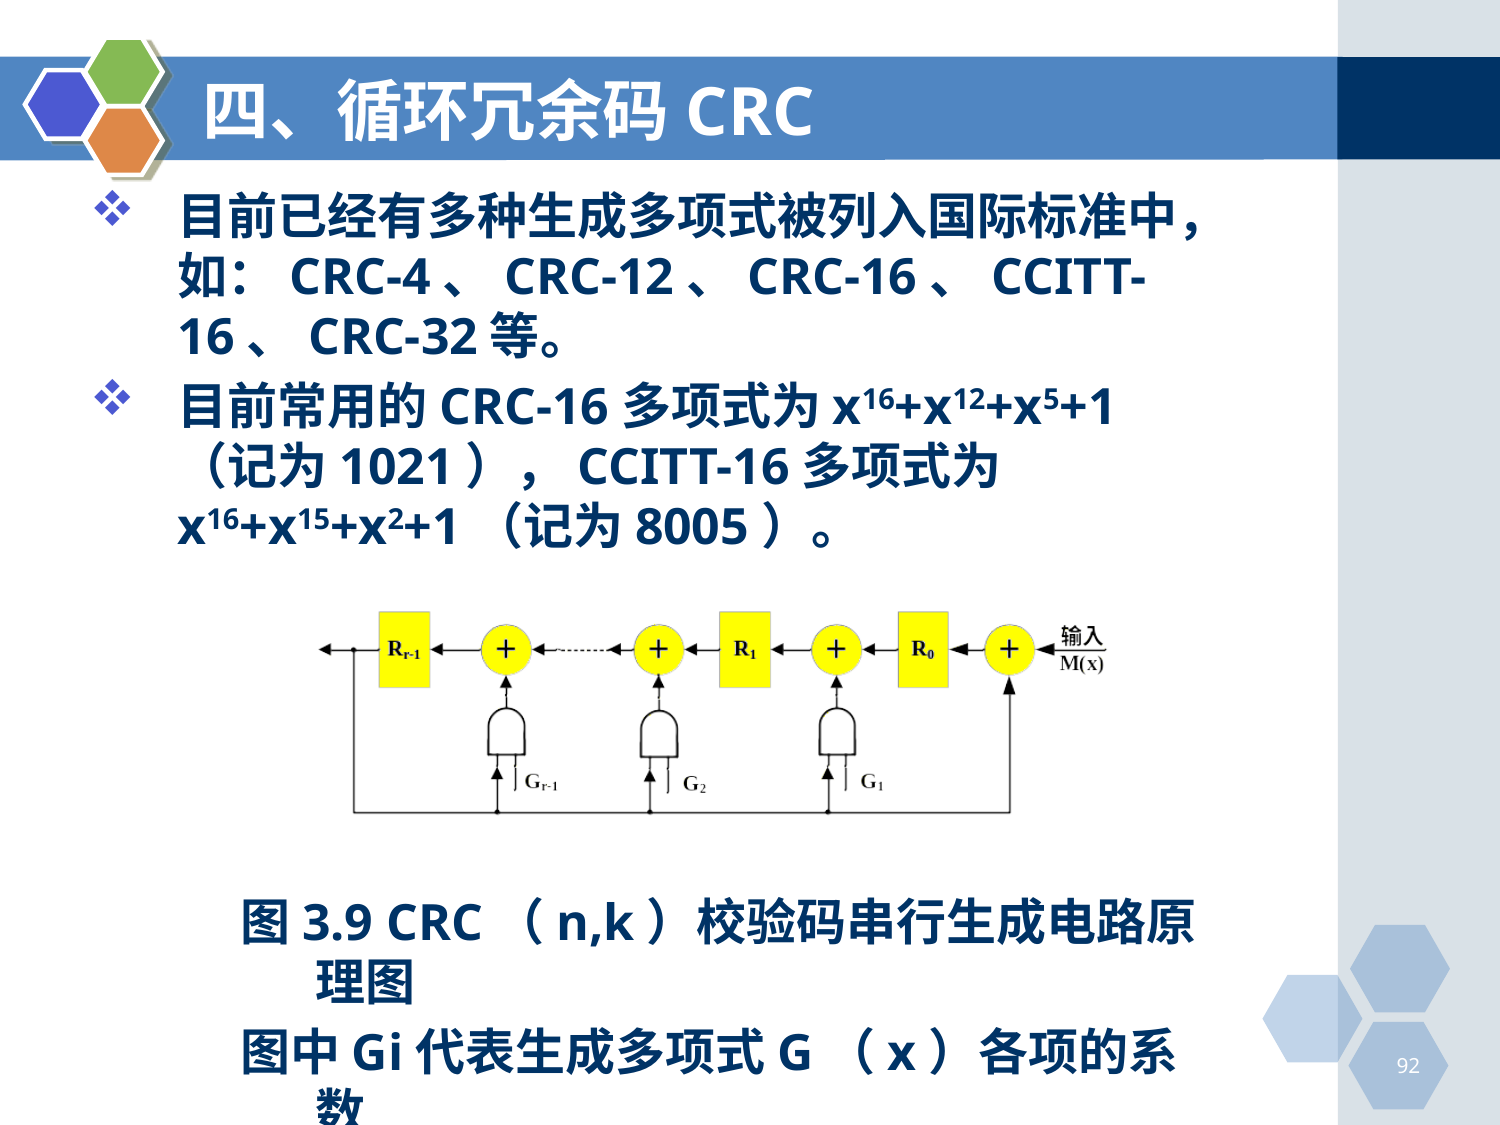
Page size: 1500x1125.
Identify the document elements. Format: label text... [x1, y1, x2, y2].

slide_number 92 [1359, 1044, 1436, 1083]
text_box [300, 609, 1129, 836]
list 目前已经有多种生成多项式被列入国际标准中，如：CRC-4、CRC-12、CRC-16、CCITT-16、CRC-32等。 目前常用的CRC-16多项式为x16+x12+x5+1（记为1021），CCITT-16多项式为x16+x15+x2+1（记为8005）。 图3.9 CRC（n,k）校验码串行生成电路原理图 图中Gi代表生成多项式G（x）各项的系数 [74, 470, 1227, 1038]
title 四、循环冗余码CRC [187, 62, 1288, 156]
list 目前已经有多种生成多项式被列入国际标准中，如：CRC-4、CRC-12、CRC-16、CCITT-16、CRC-32等。 目前常用的CRC-16多项式为x16+x12+x5+1（记为1021），CCITT-16多项式为x16+x15+x2+1（记为8005）。 图3.9 CRC（n,k）校验码串行生成电路原理图 图中Gi代表生成多项式G（x）各项的系数 [74, 176, 1227, 469]
